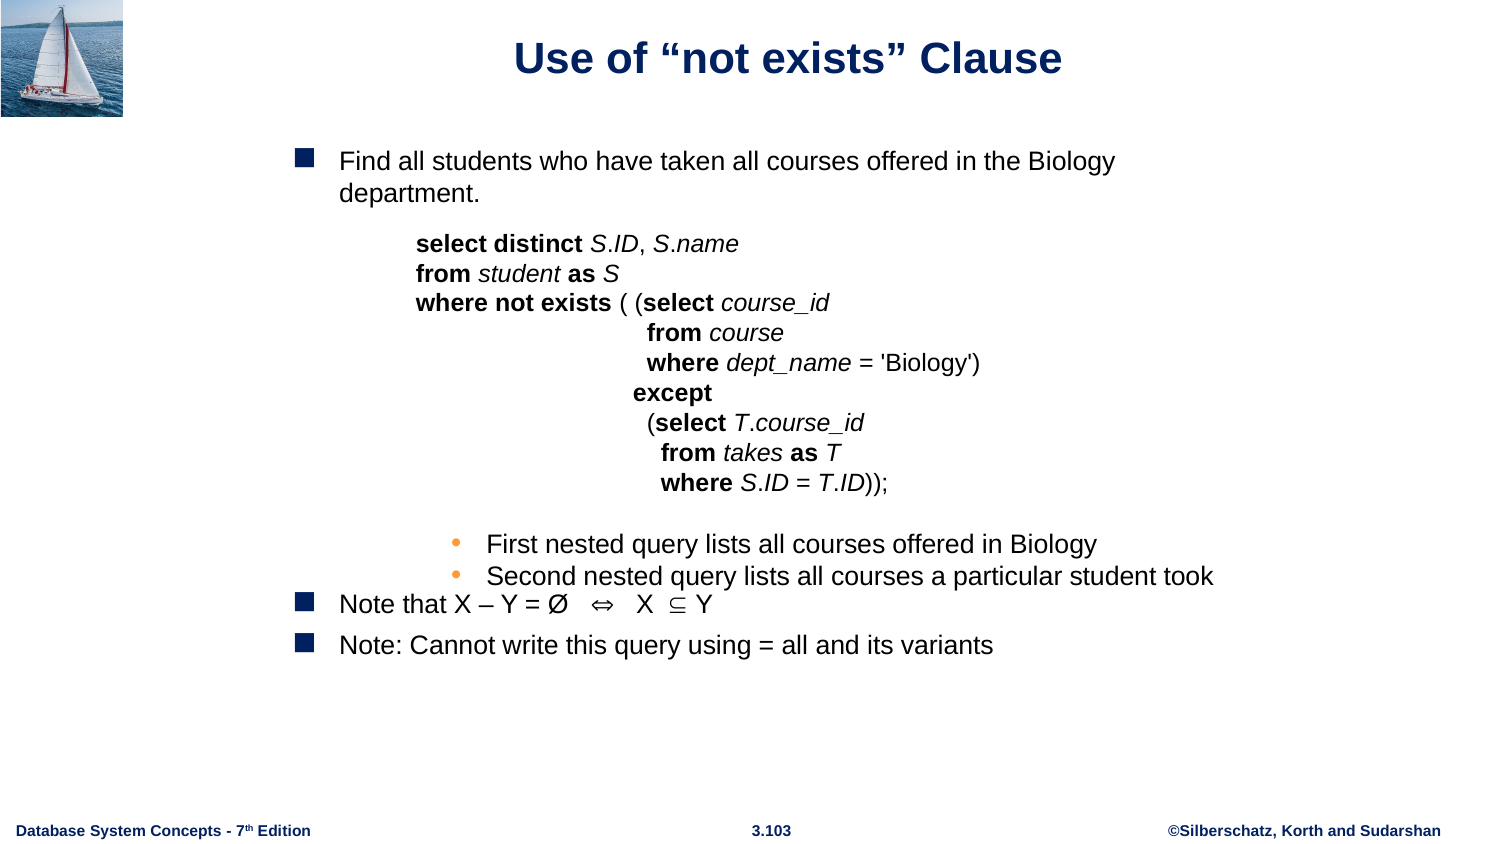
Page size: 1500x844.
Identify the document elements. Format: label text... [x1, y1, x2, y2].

picture [0, 0, 123, 117]
text_box select distinct S.ID, S.name from student as S where not exists ( (select course_id from course where dept_name = 'Biology') except (select T.course_id from takes as T where S.ID = T.ID)); First nested query lists all courses offered in Biology Second nested query lists all courses a particular student took [401, 219, 1242, 660]
list Find all students who have taken all courses offered in the Biology department. Note that X – Y = Ø  X Y Note: Cannot write this query using = all and its variants [282, 136, 1214, 704]
title Use of “not exists” Clause [125, 14, 1452, 90]
